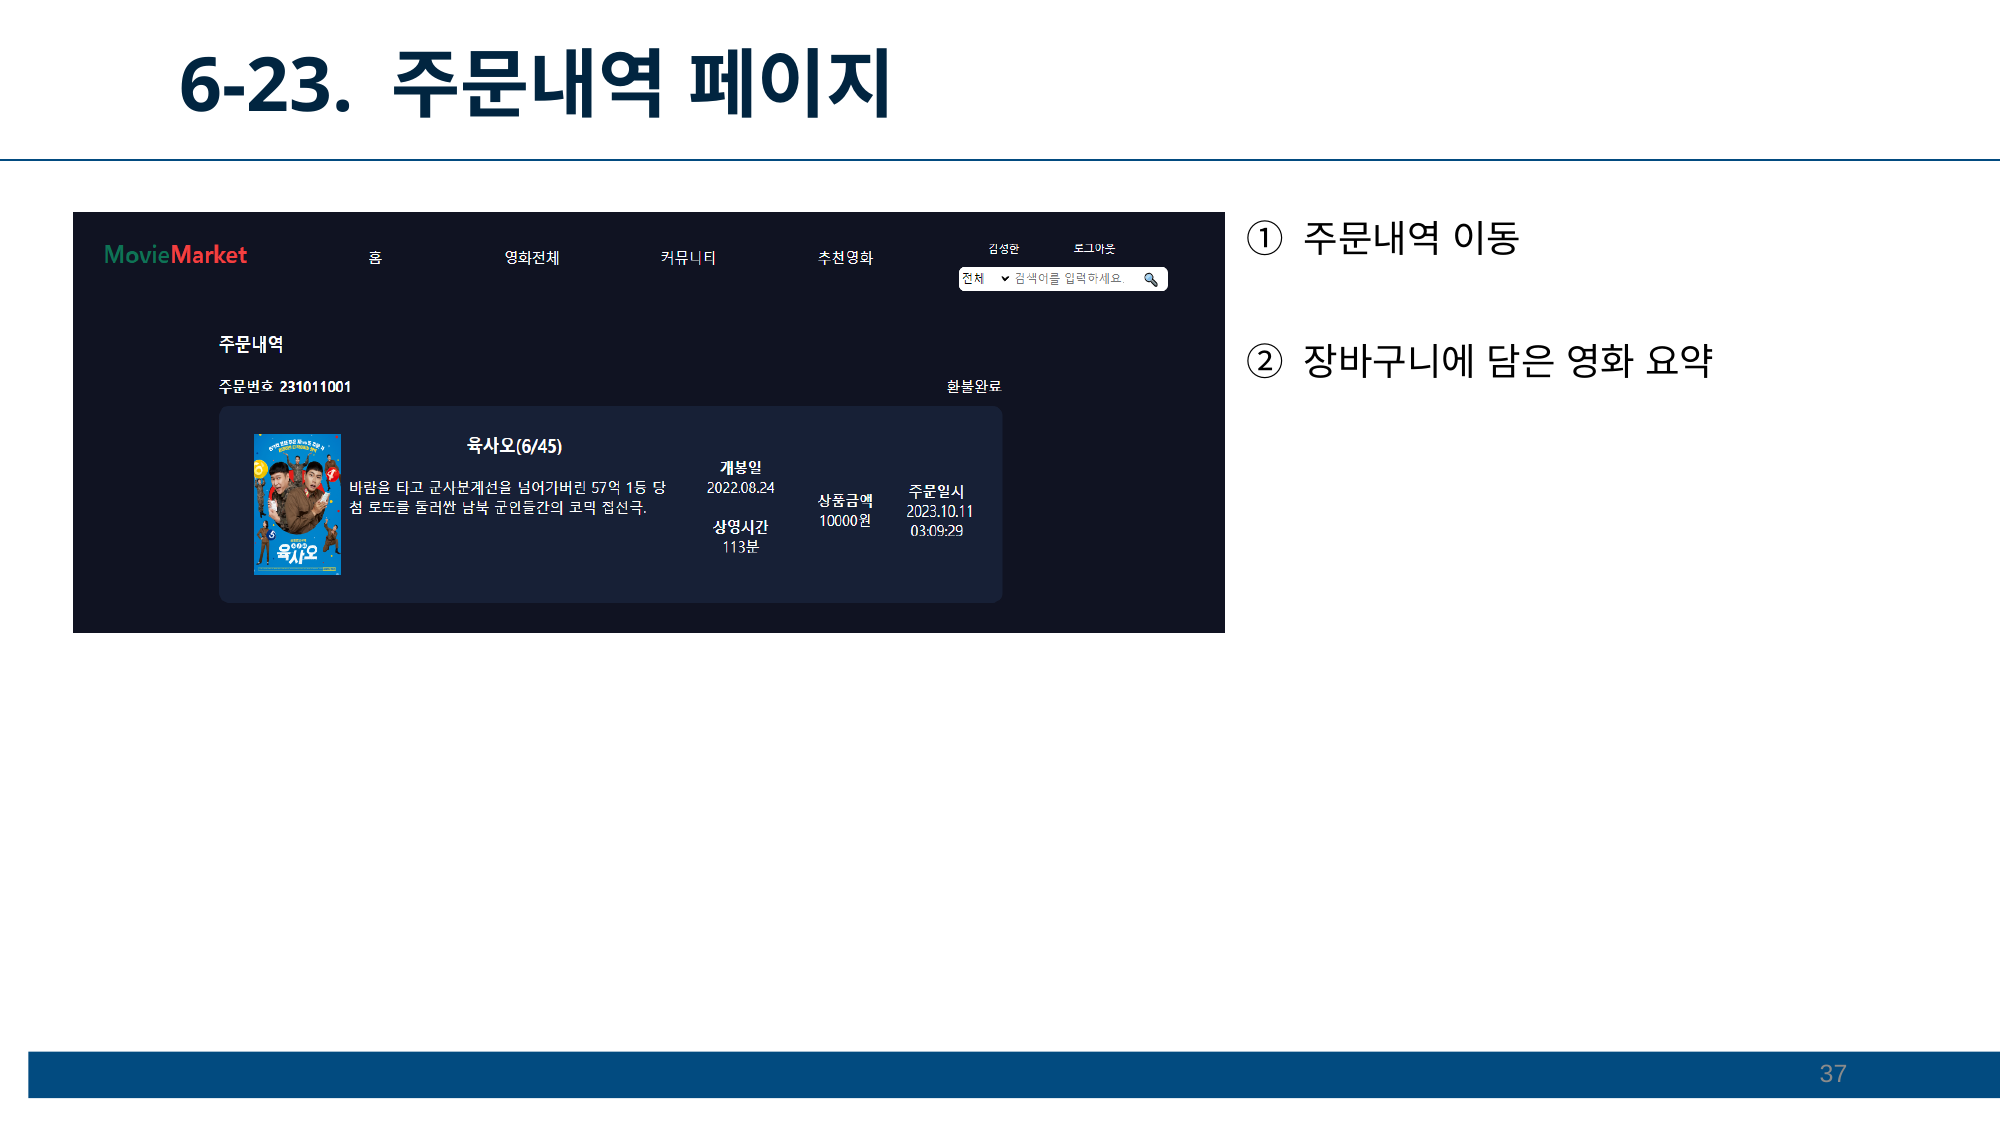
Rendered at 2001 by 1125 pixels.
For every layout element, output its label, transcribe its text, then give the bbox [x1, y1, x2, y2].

text_box ① 주문내역 이동 ② 장바구니에 담은 영화 요약 [1232, 213, 1897, 830]
slide_number 37 [1412, 1042, 1863, 1103]
text_box 6-23. 주문내역 페이지 [165, 28, 1134, 134]
picture [73, 212, 1225, 633]
